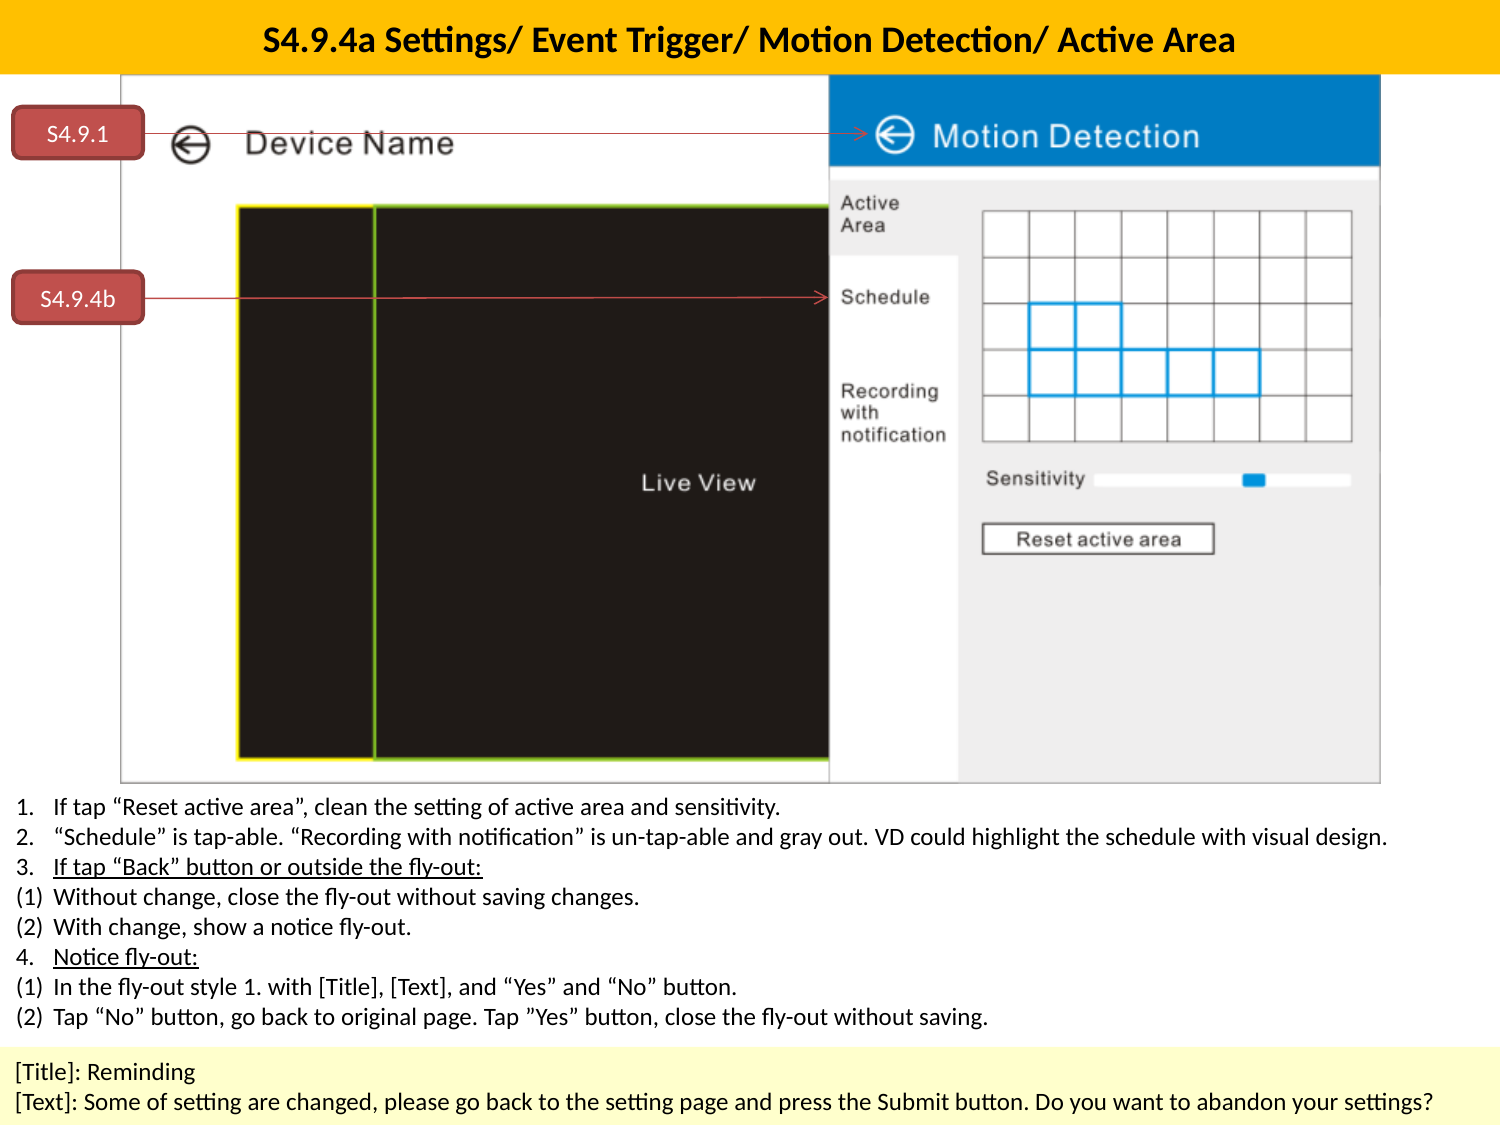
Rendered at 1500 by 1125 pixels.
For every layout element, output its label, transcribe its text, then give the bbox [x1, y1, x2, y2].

text_box S4.9.4a Settings/ Event Trigger/ Motion Detection/ Active Area [0, 0, 1500, 77]
text_box If tap “Reset active area”, clean the setting of active area and sensitivity. “Schedule” is tap-able. “Recording with notification” is un-tap-able and gray out. VD could highlight the schedule with visual design. If tap “Back” button or outside the fly-out: Without change, close the fly-out without saving changes. With change, show a notice fly-out. Notice fly-out: In the fly-out style 1. with [Title], [Text], and “Yes” and “No” button. Tap “No” button, go back to original page. Tap ”Yes” button, close the fly-out without saving. [1, 783, 1500, 1038]
text_box [Title]: Reminding [Text]: Some of setting are changed, please go back to the setting page and press the Submit button. Do you want to abandon your settings? [0, 1045, 1500, 1125]
text_box S4.9.1 [11, 104, 114, 161]
text_box S4.9.4b [11, 269, 114, 326]
picture [119, 74, 1381, 784]
